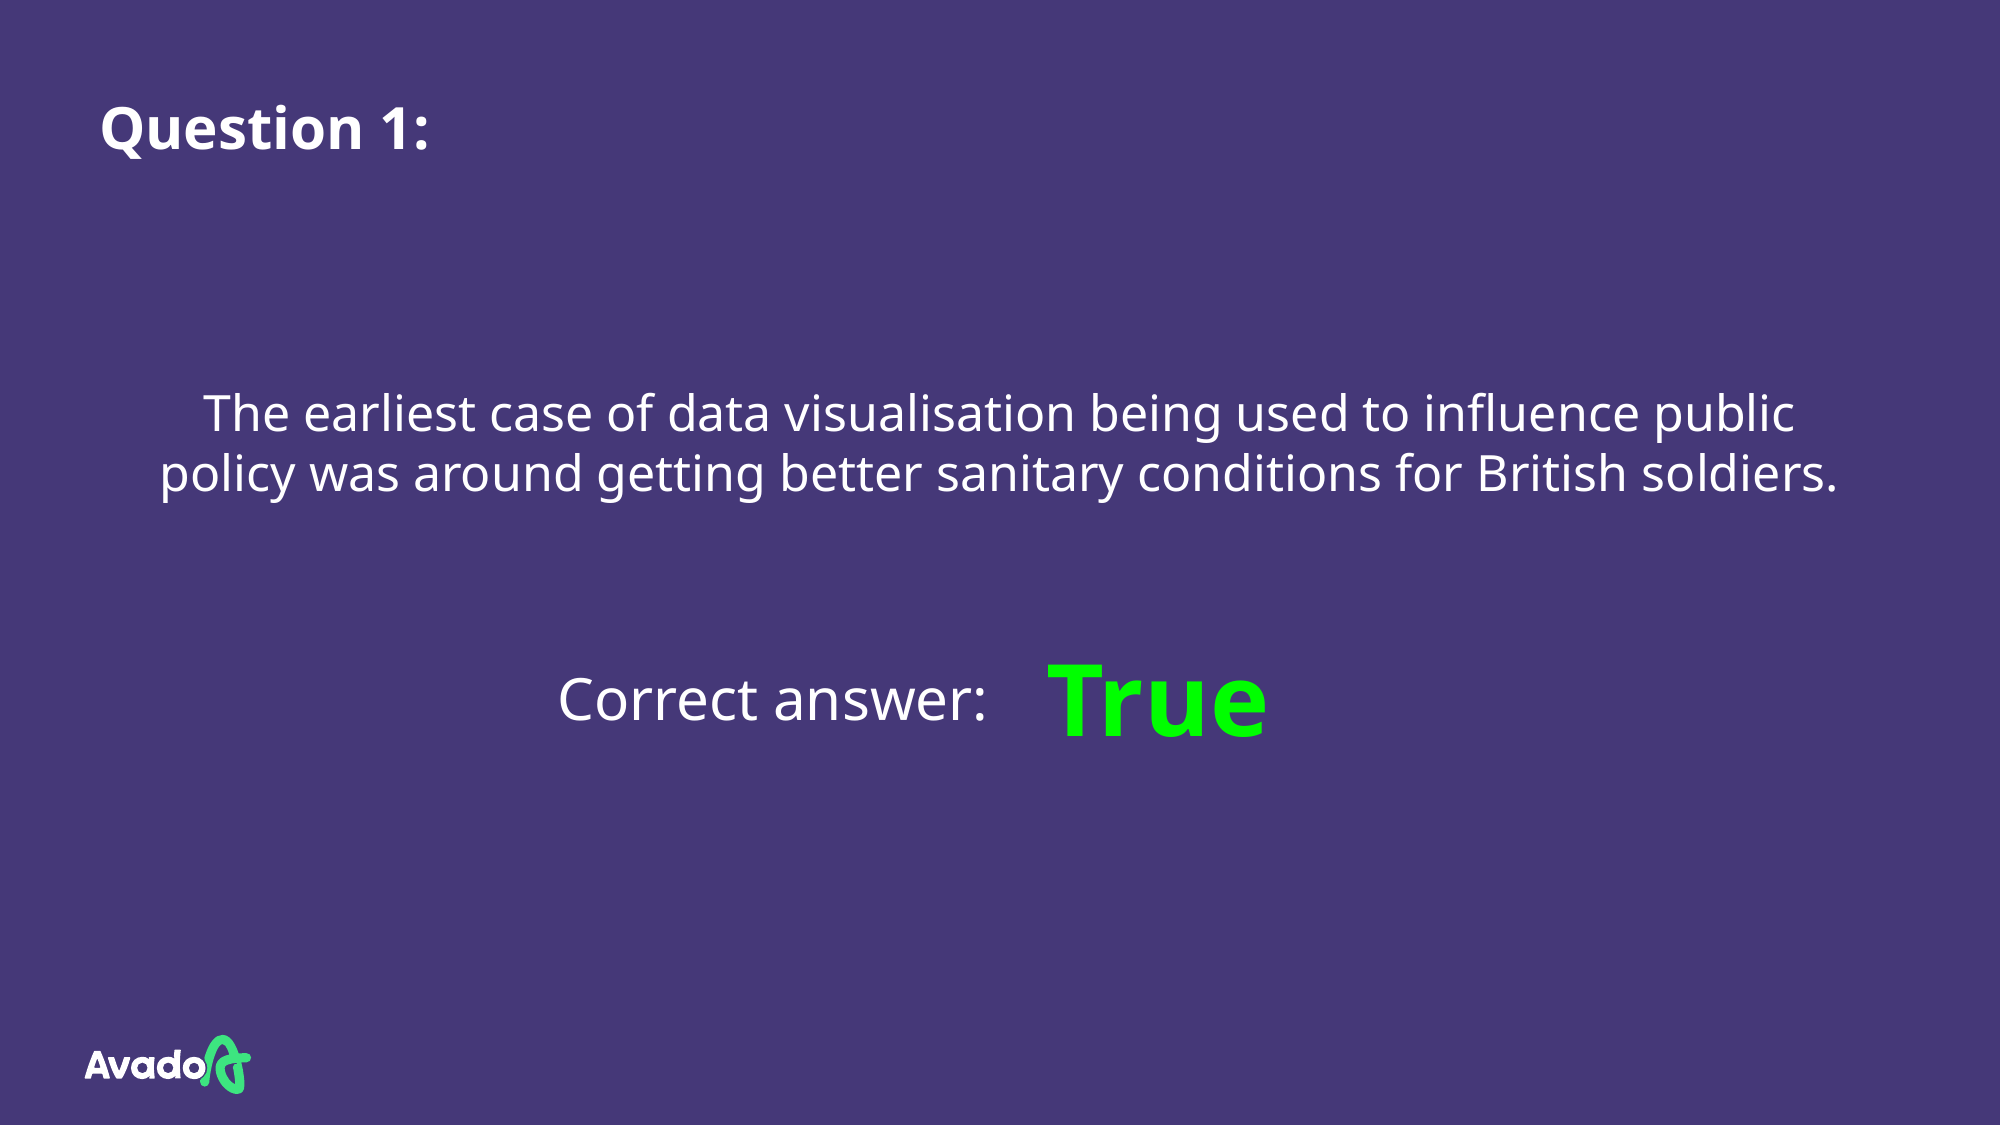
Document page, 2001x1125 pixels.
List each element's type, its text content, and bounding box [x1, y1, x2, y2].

text_box The earliest case of data visualisation being used to influence public policy was around getting better sanitary conditions for British soldiers. [129, 374, 1871, 509]
text_box True [1031, 629, 1653, 764]
text_box Question 1: [84, 91, 1916, 188]
text_box Correct answer: [542, 654, 1019, 740]
